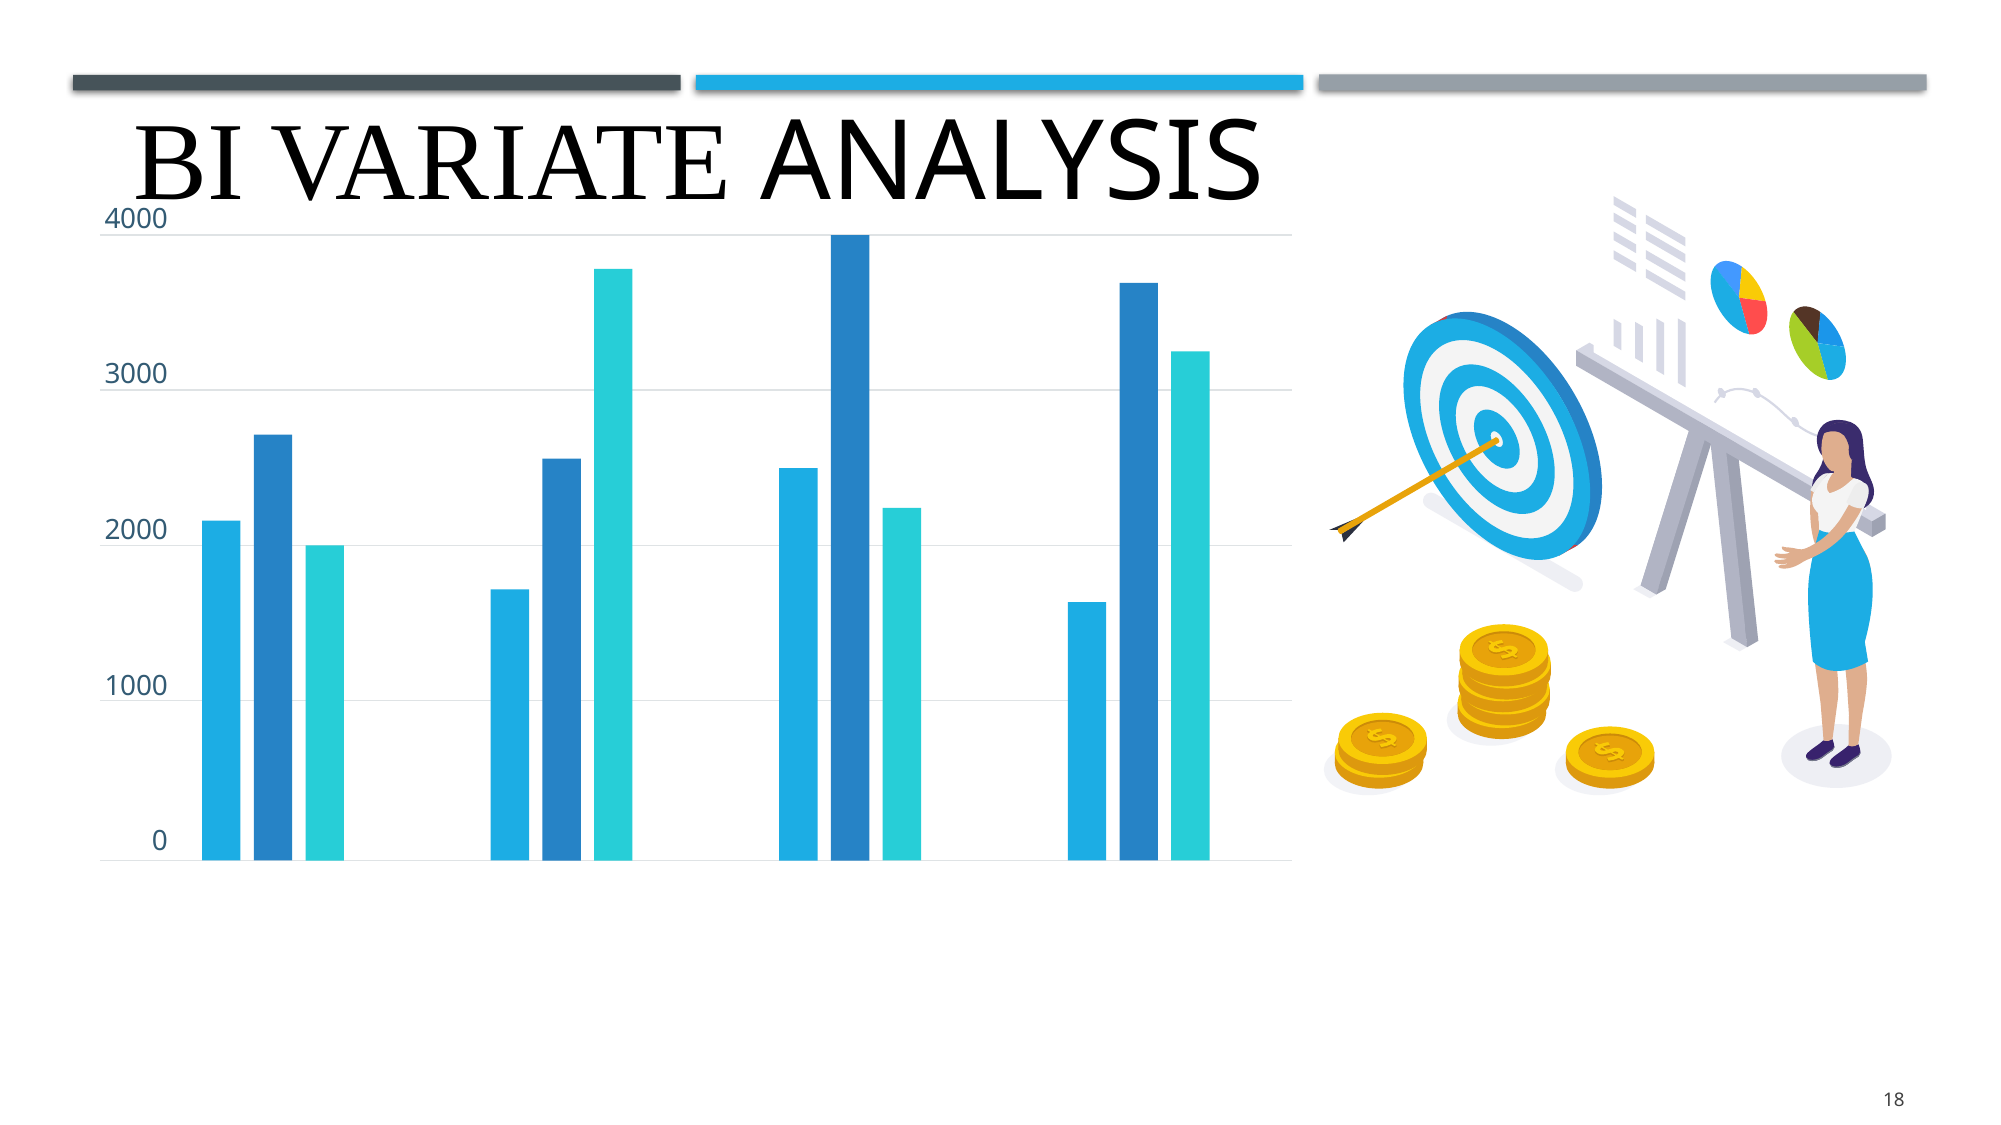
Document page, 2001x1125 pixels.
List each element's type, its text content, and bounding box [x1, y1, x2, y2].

text_box [779, 710, 818, 858]
text_box [882, 710, 922, 858]
text_box [305, 710, 344, 858]
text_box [1323, 160, 1893, 796]
text_box [1171, 710, 1210, 858]
text_box [594, 710, 633, 858]
text_box [594, 268, 633, 387]
text_box [490, 589, 530, 698]
text_box [779, 556, 818, 698]
text_box [1171, 556, 1210, 698]
text_box [490, 710, 530, 858]
text_box [202, 520, 241, 543]
text_box [1171, 351, 1210, 387]
text_box [1119, 710, 1158, 858]
text_box [1067, 710, 1107, 858]
text_box [253, 710, 293, 858]
text_box [1171, 401, 1210, 543]
text_box [305, 556, 344, 698]
text_box [253, 556, 293, 698]
text_box [830, 710, 870, 858]
text_box 4000 3000 2000 1000 0 [99, 399, 168, 544]
text_box [830, 556, 870, 698]
text_box [882, 507, 922, 543]
text_box [202, 556, 241, 698]
text_box [594, 401, 633, 543]
text_box [830, 244, 870, 387]
text_box [542, 710, 581, 858]
text_box [202, 710, 241, 858]
text_box [594, 556, 633, 698]
text_box [253, 434, 293, 543]
slide_number 18 [1732, 1053, 1905, 1114]
text_box [779, 468, 818, 543]
text_box [1119, 401, 1158, 543]
text_box [1067, 602, 1107, 698]
text_box 4000 3000 2000 1000 0 [99, 709, 168, 859]
text_box 4000 3000 2000 1000 0 [99, 200, 168, 233]
text_box 4000 3000 2000 1000 0 [99, 243, 168, 389]
text_box [1119, 282, 1158, 387]
text_box [1119, 556, 1158, 698]
text_box [830, 401, 870, 543]
list BI VARIATE ANALYSIS [133, 74, 1782, 150]
text_box [542, 556, 581, 698]
text_box [542, 458, 581, 543]
text_box [882, 556, 922, 698]
text_box 4000 3000 2000 1000 0 [99, 555, 168, 699]
